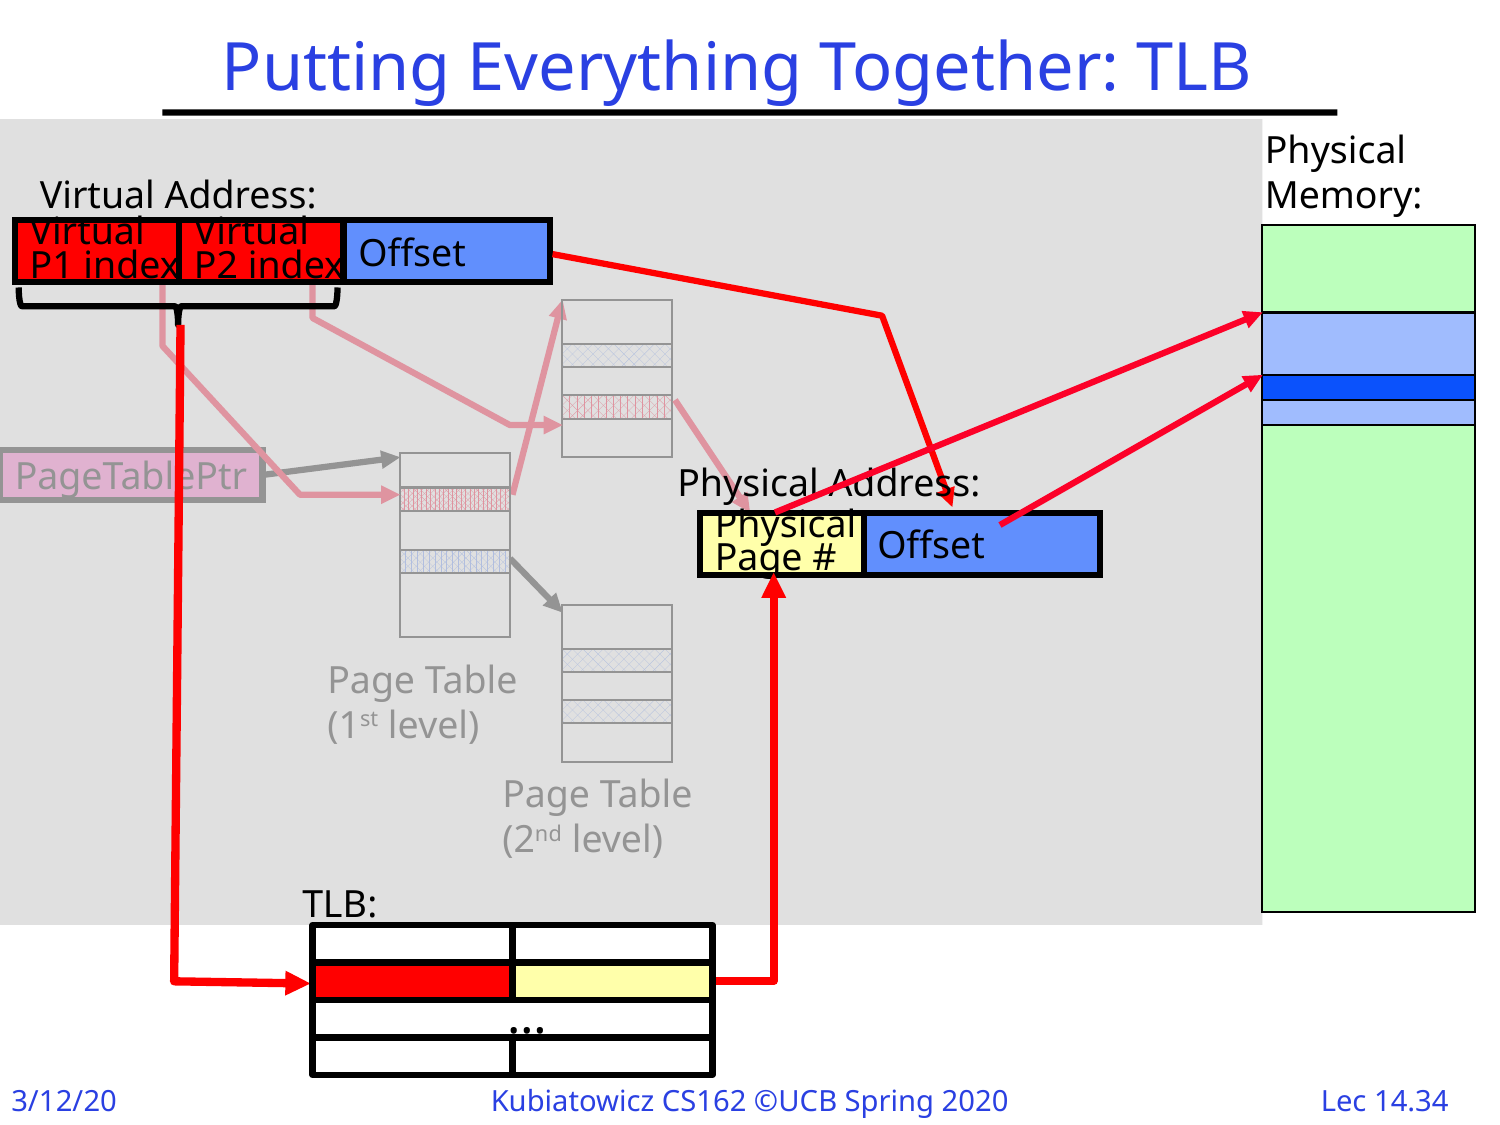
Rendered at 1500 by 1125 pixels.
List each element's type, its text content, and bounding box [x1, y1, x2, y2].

text_box [1262, 375, 1475, 400]
text_box Offset [344, 220, 550, 283]
text_box [1262, 312, 1475, 375]
text_box [1262, 425, 1475, 913]
text_box [174, 324, 288, 984]
text_box Virtual P2 index [180, 220, 344, 283]
text_box Offset [864, 512, 1100, 575]
text_box Virtual Address: [24, 163, 500, 220]
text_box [287, 872, 713, 1076]
text_box [1262, 224, 1475, 312]
text_box Physical Address: [782, 451, 1088, 511]
text_box [1262, 400, 1475, 425]
text_box [0, 119, 1262, 925]
text_box [716, 572, 780, 982]
text_box Physical Address: [662, 451, 922, 511]
text_box [774, 311, 1263, 513]
text_box [552, 254, 931, 451]
text_box Physical Memory: [1249, 119, 1475, 224]
text_box Physical Page # [699, 512, 864, 575]
text_box [775, 378, 1263, 925]
text_box [999, 375, 1263, 526]
text_box [18, 287, 338, 325]
title Putting Everything Together: TLB [62, 24, 1413, 113]
text_box Virtual P1 index [14, 220, 180, 283]
